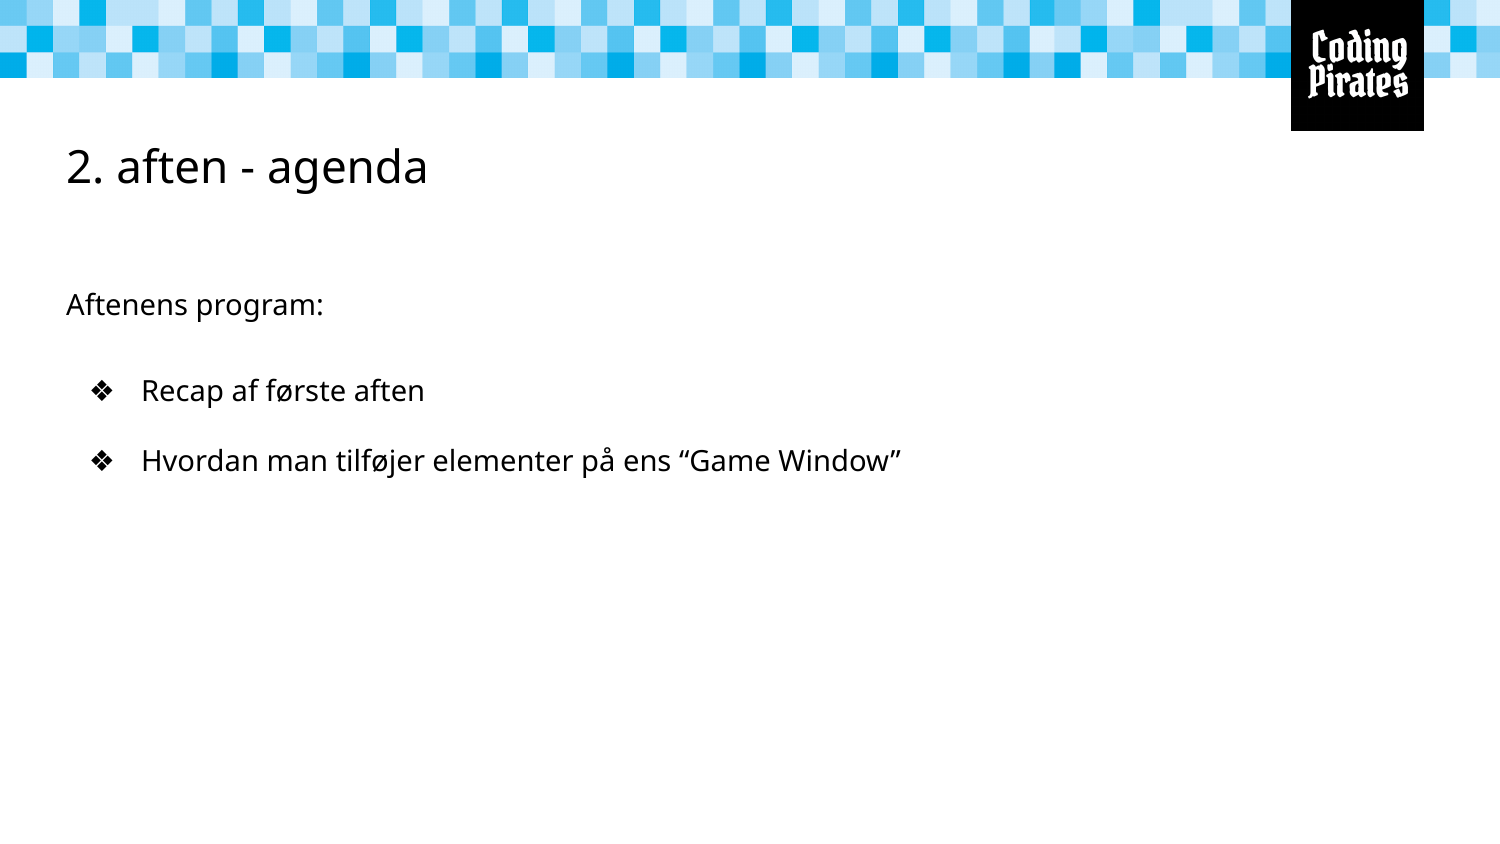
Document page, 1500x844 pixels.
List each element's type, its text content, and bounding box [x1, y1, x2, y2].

picture [0, 0, 1500, 131]
title 2. aften - agenda [51, 123, 1223, 217]
list Aftenens program: Recap af første aften Hvordan man tilføjer elementer på ens “Game Window” [51, 235, 1449, 751]
